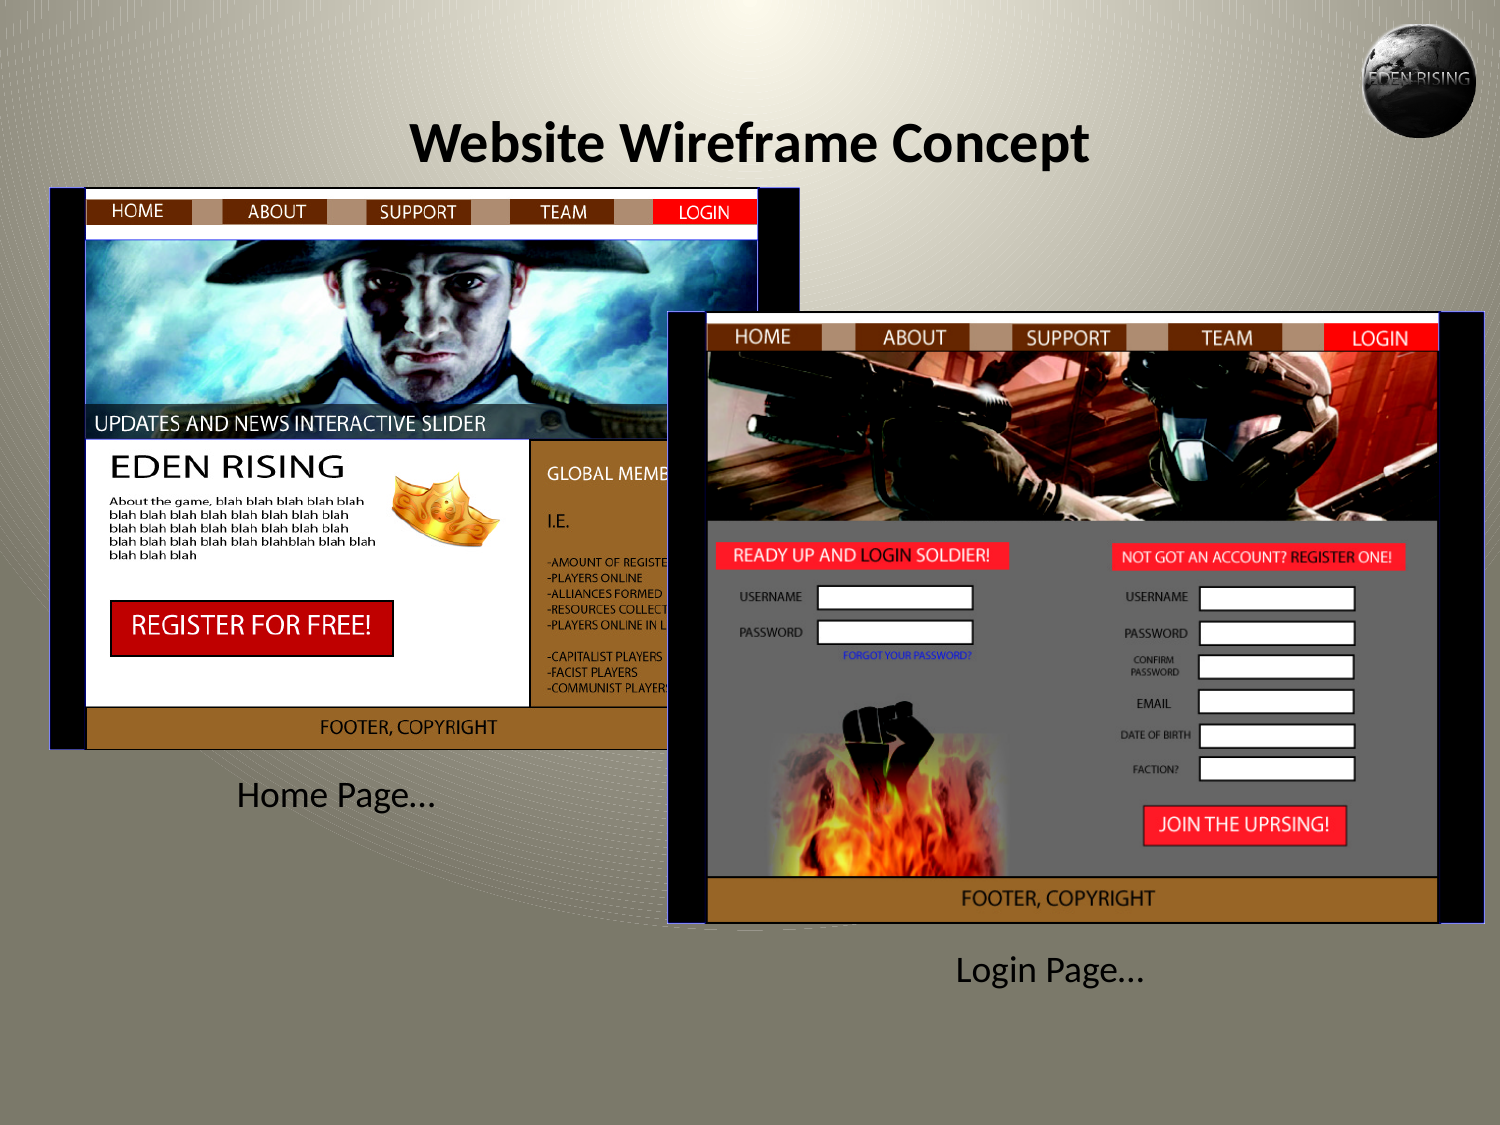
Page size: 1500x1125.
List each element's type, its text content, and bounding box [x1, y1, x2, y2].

title Website Wireframe Concept [75, 45, 1425, 233]
picture [1362, 24, 1476, 138]
picture [49, 187, 1485, 924]
text_box Home Page… [136, 762, 537, 823]
text_box Login Page… [849, 937, 1250, 998]
